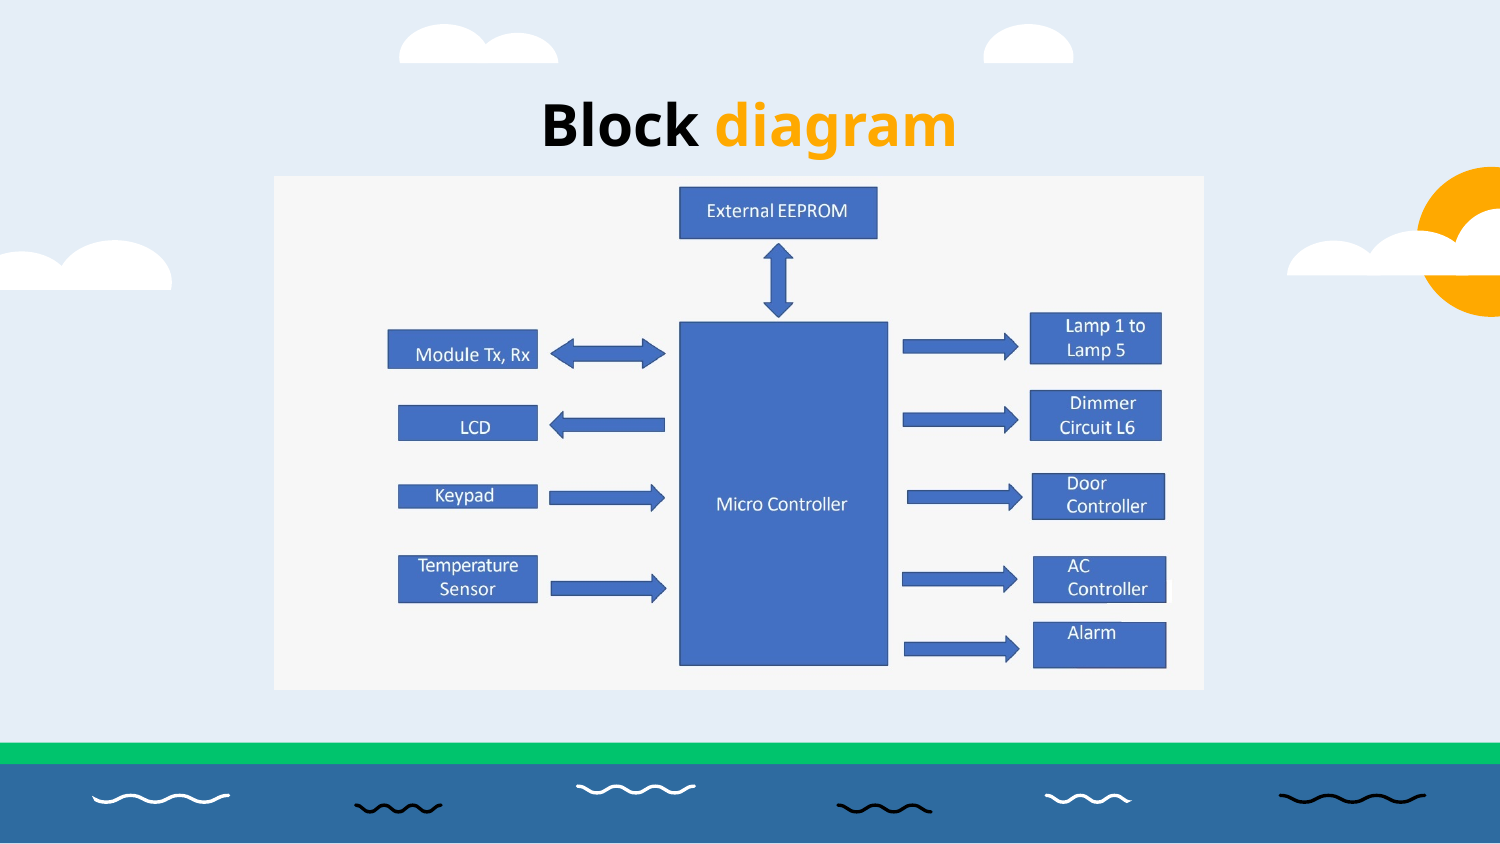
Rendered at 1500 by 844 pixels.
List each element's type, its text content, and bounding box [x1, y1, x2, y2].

picture [274, 176, 1204, 691]
title Block diagram [118, 72, 1382, 167]
